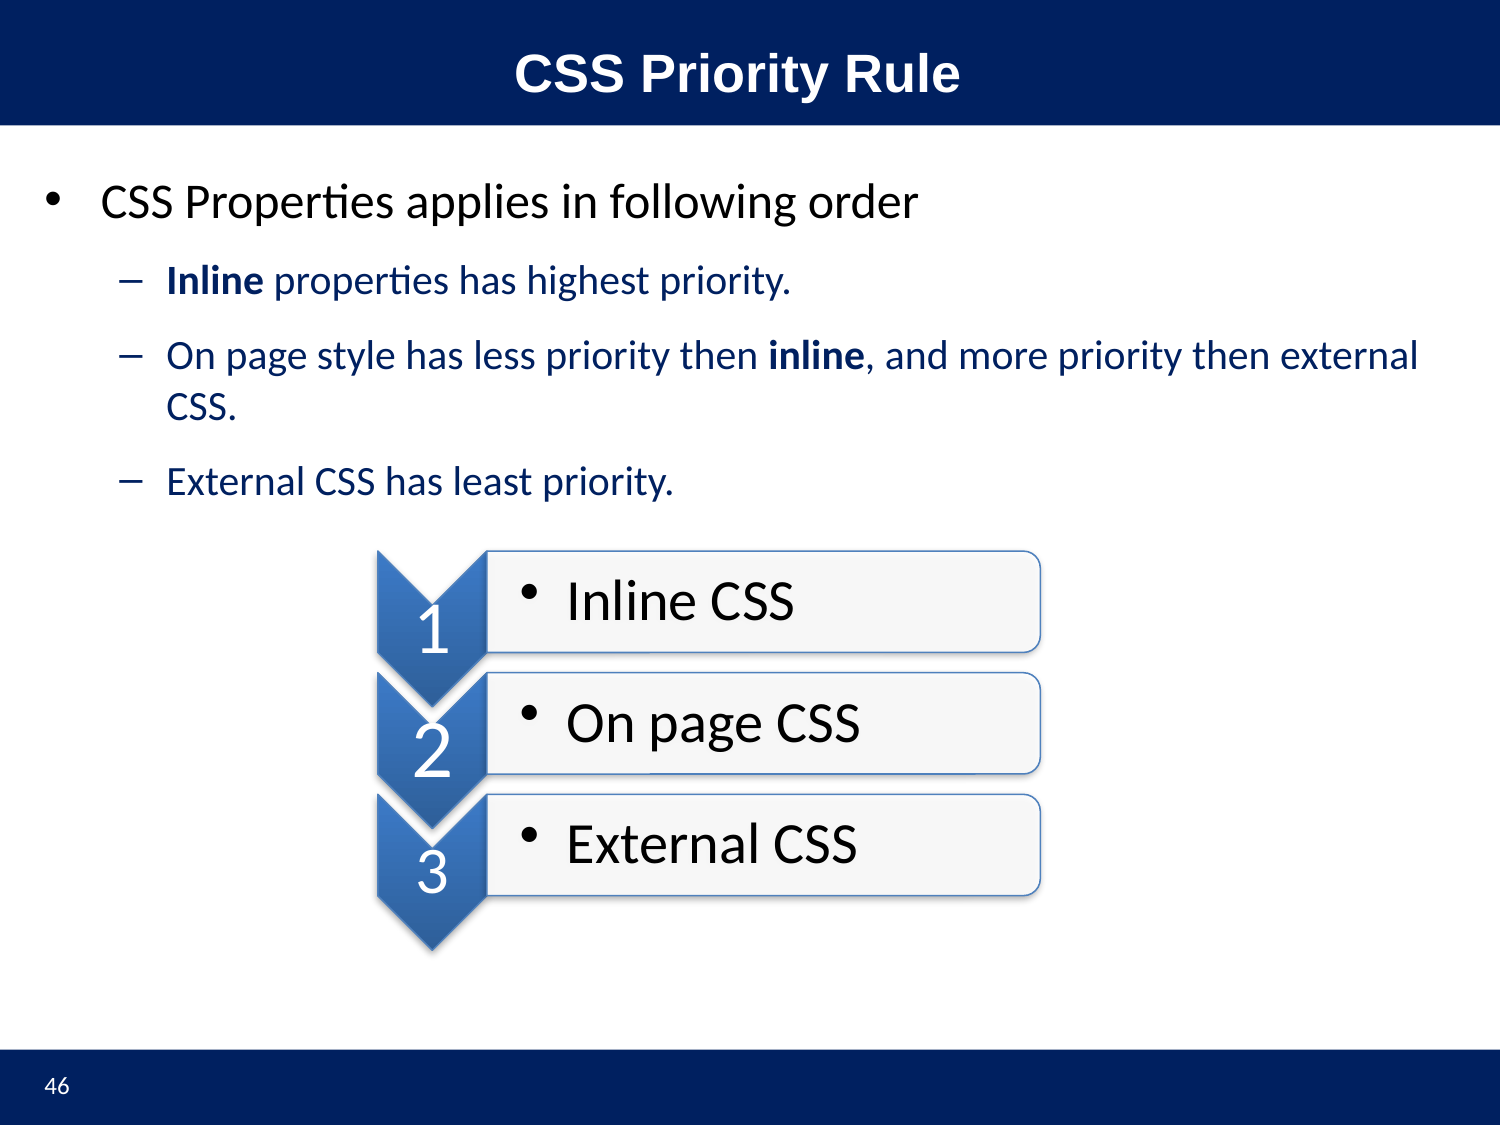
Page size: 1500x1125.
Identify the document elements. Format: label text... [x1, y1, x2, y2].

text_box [377, 550, 1041, 951]
title CSS Priority Rule [29, 30, 1447, 111]
list CSS Properties applies in following order Inline properties has highest priority. On page style has less priority then inline, and more priority then external CSS. External CSS has least priority. [29, 160, 1450, 1035]
slide_number 46 [29, 1054, 380, 1115]
